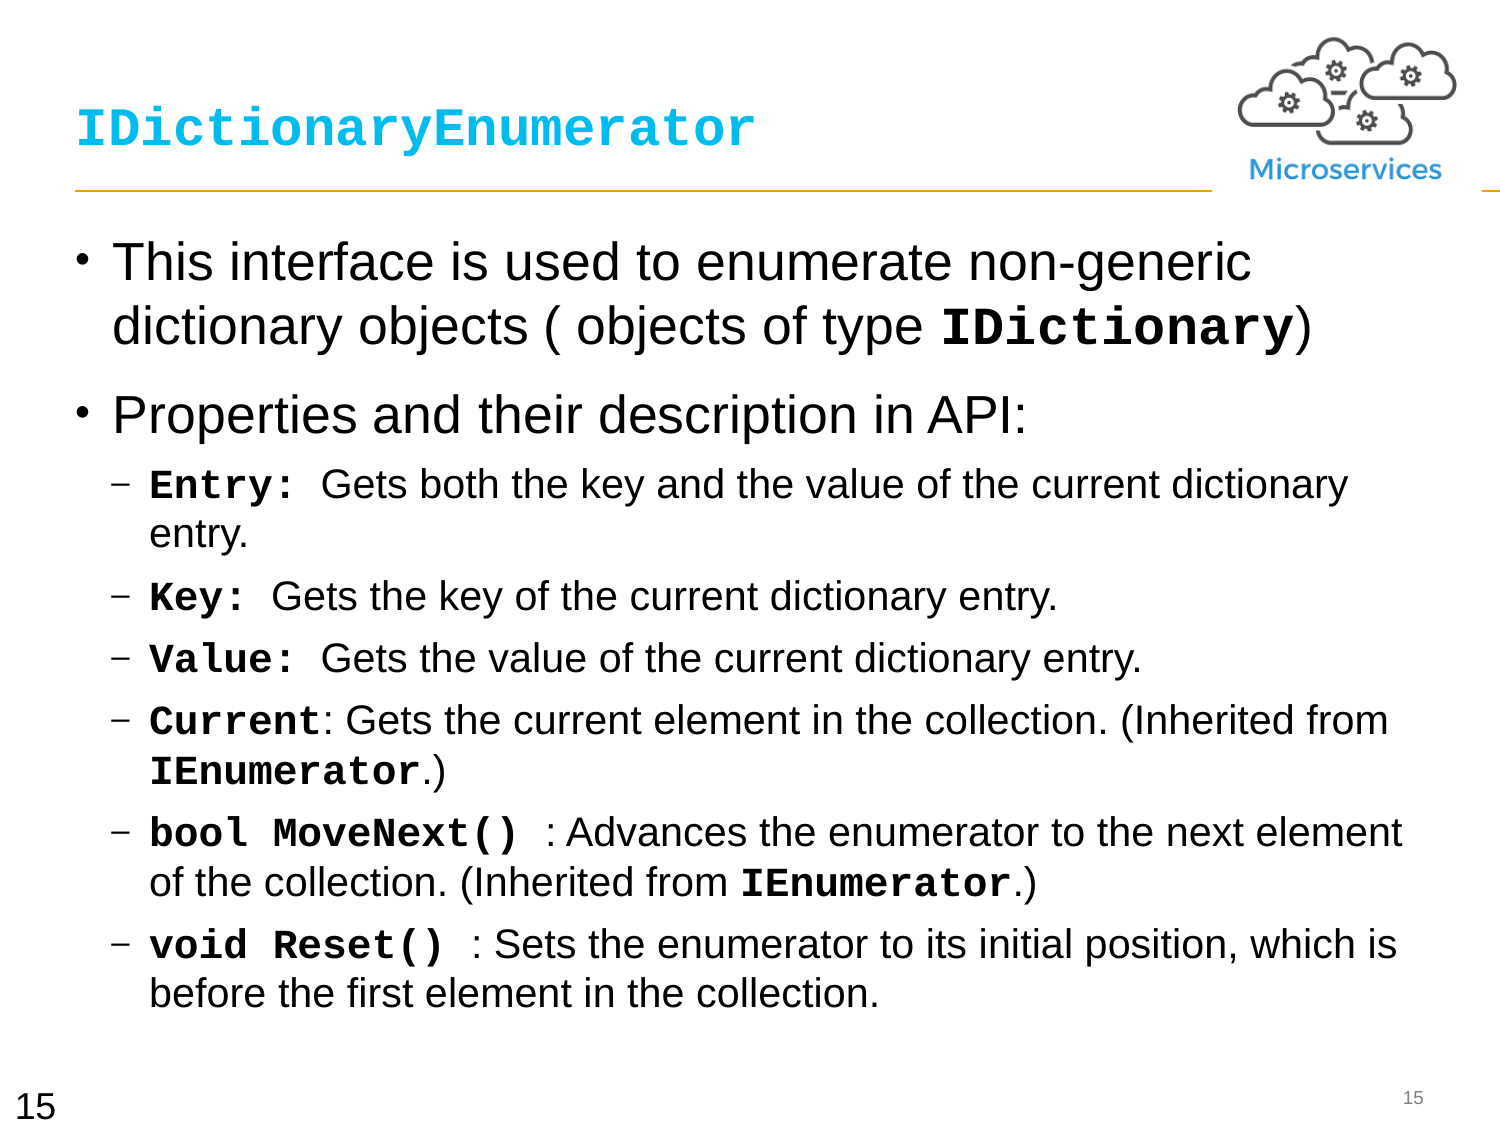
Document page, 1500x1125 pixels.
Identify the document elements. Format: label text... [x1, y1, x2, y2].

list This interface is used to enumerate non-generic dictionary objects ( objects of type IDictionary) Properties and their description in API: Entry: Gets both the key and the value of the current dictionary entry. Key: Gets the key of the current dictionary entry. Value: Gets the value of the current dictionary entry. Current: Gets the current element in the collection. (Inherited from IEnumerator.) bool MoveNext() : Advances the enumerator to the next element of the collection. (Inherited from IEnumerator.) void Reset() : Sets the enumerator to its initial position, which is before the first element in the collection. [75, 226, 1425, 1018]
slide_number 15 [0, 1074, 350, 1114]
title IDictionaryEnumerator [75, 27, 1422, 157]
picture [1212, 1, 1482, 203]
